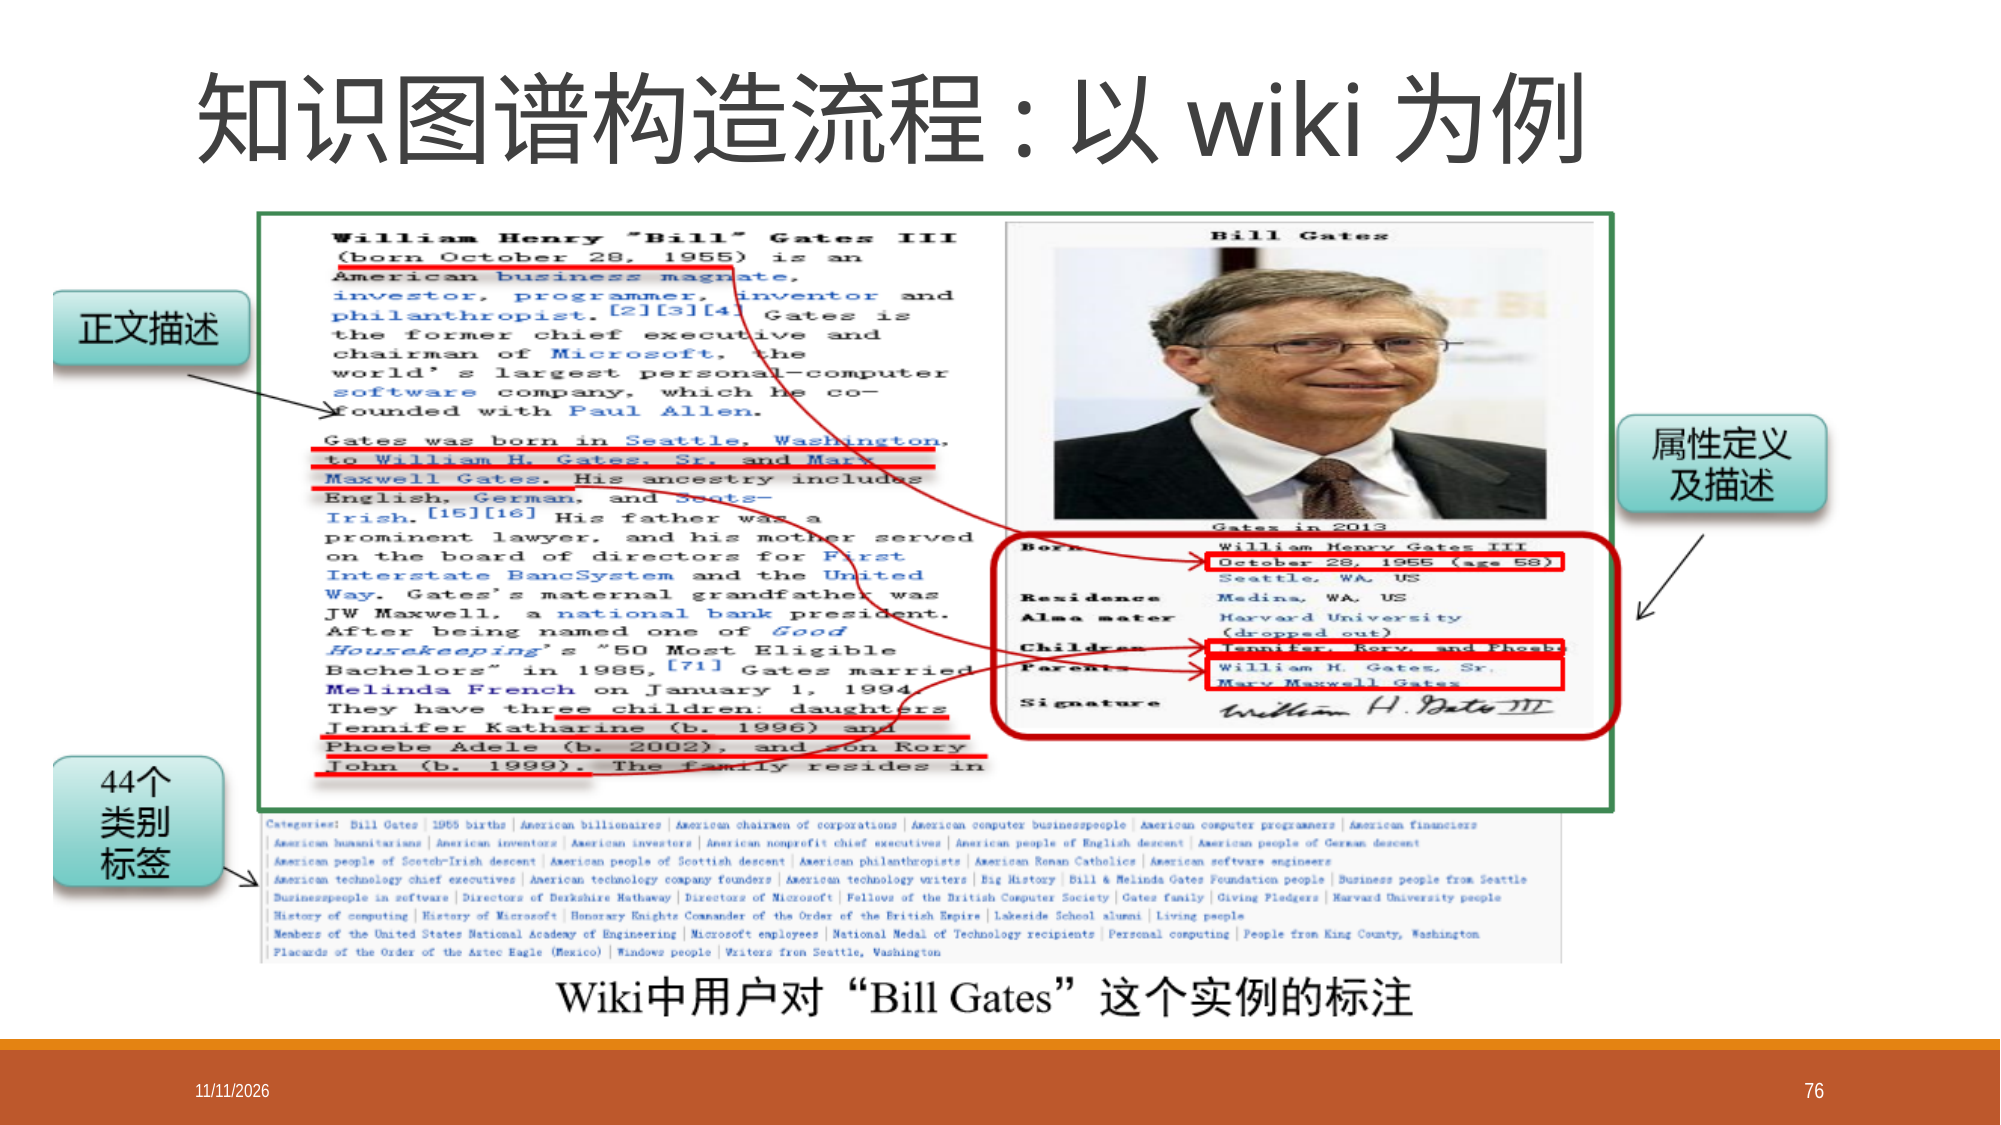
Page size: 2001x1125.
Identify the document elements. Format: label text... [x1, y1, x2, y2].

picture [52, 188, 1840, 1024]
title 知识图谱构造流程:以wiki为例 [180, 47, 1830, 184]
slide_number 76 [1624, 1059, 1840, 1120]
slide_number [180, 1059, 586, 1120]
